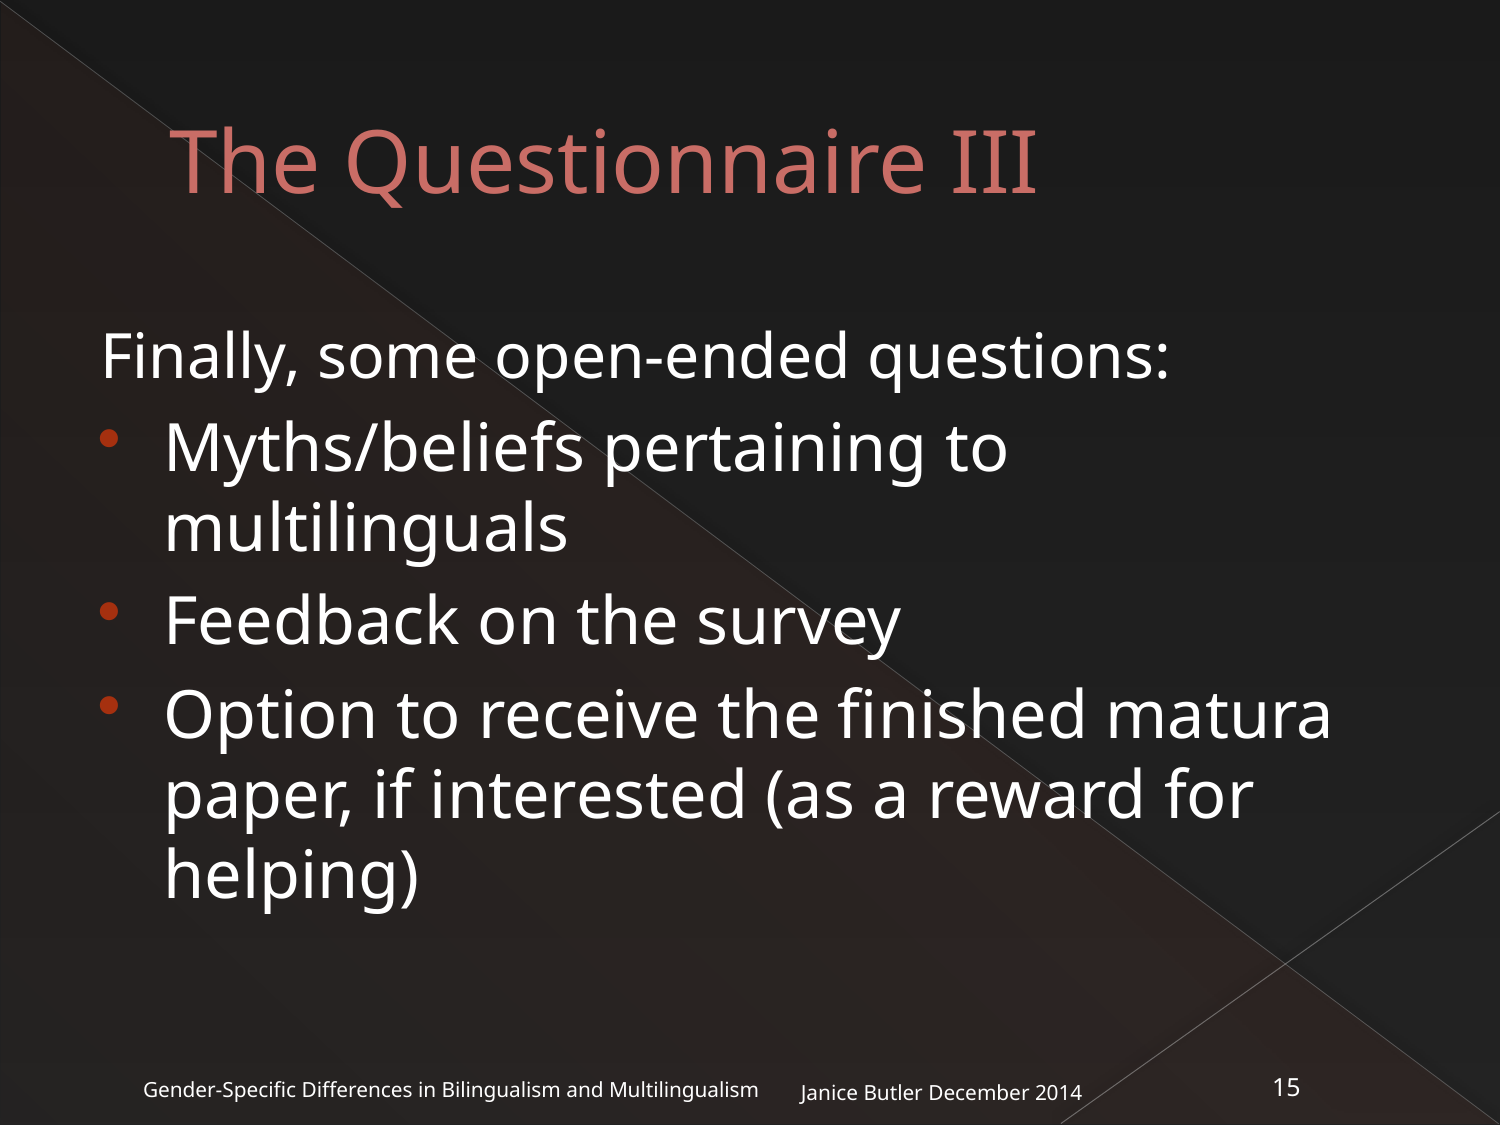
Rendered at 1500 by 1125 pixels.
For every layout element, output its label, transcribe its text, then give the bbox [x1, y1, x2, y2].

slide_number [786, 1062, 1136, 1113]
slide_number 15 [1245, 1063, 1328, 1113]
list Finally, some open-ended questions: Myths/beliefs pertaining to multilinguals Feedback on the survey Option to receive the finished matura paper, if interested (as a reward for helping) [75, 308, 1425, 1059]
footer Gender-Specific Differences in Bilingualism and Multilingualism [75, 1063, 774, 1113]
title The Questionnaire III [75, 43, 1425, 274]
